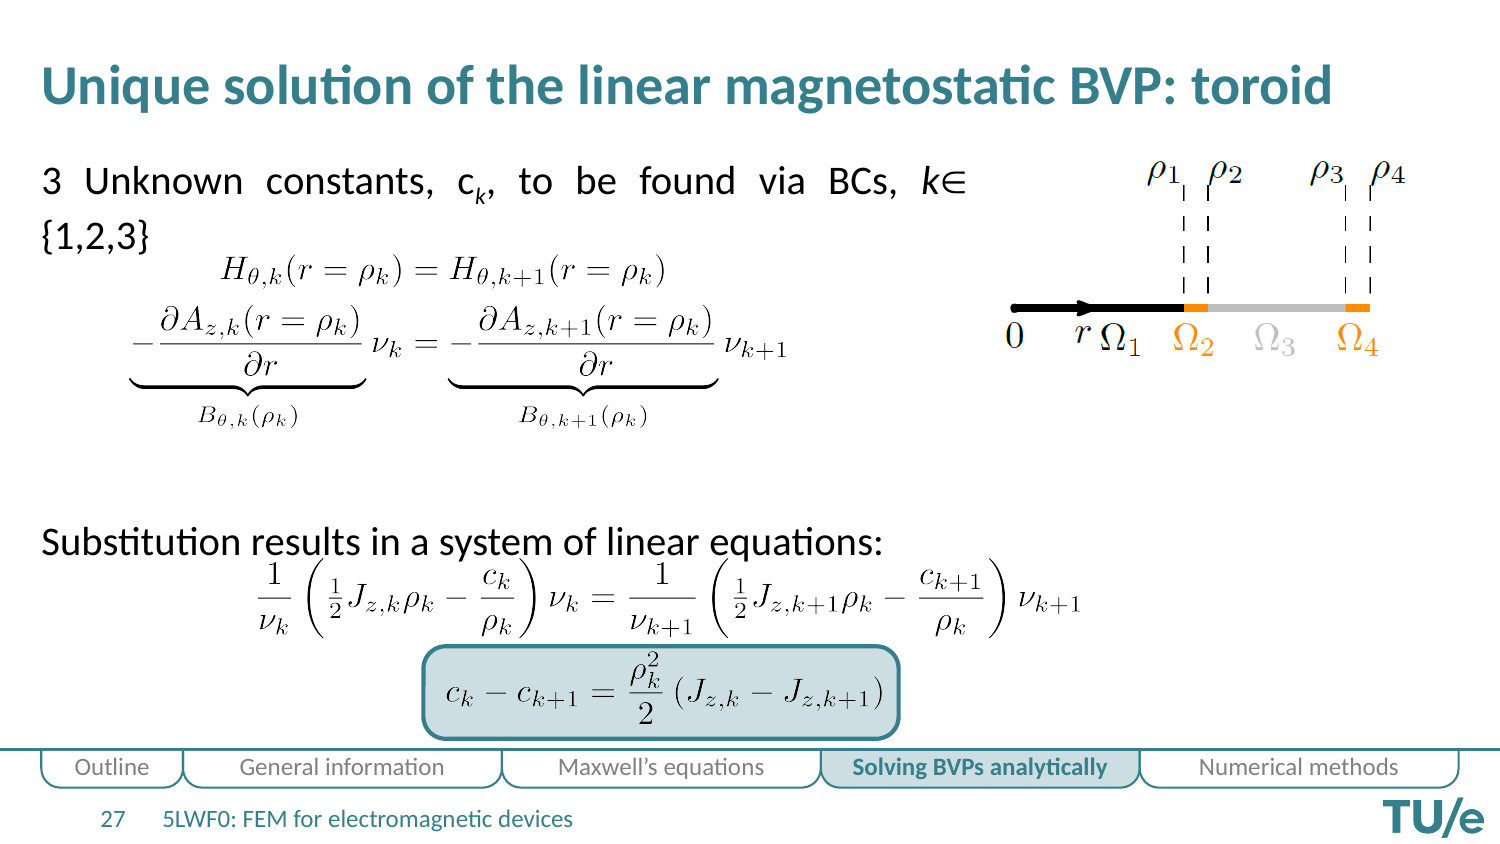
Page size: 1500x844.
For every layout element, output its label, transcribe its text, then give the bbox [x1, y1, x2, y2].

picture [974, 123, 1444, 368]
picture [129, 254, 786, 429]
list 3 Unknown constants, ck, to be found via BCs, k {1,2,3} Substitution results in a system of linear equations: [41, 153, 969, 738]
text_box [258, 558, 1080, 739]
footer 5LWF0: FEM for electromagnetic devices [163, 802, 1160, 841]
title Unique solution of the linear magnetostatic BVP: toroid [41, 59, 1459, 124]
slide_number 27 [100, 802, 163, 841]
